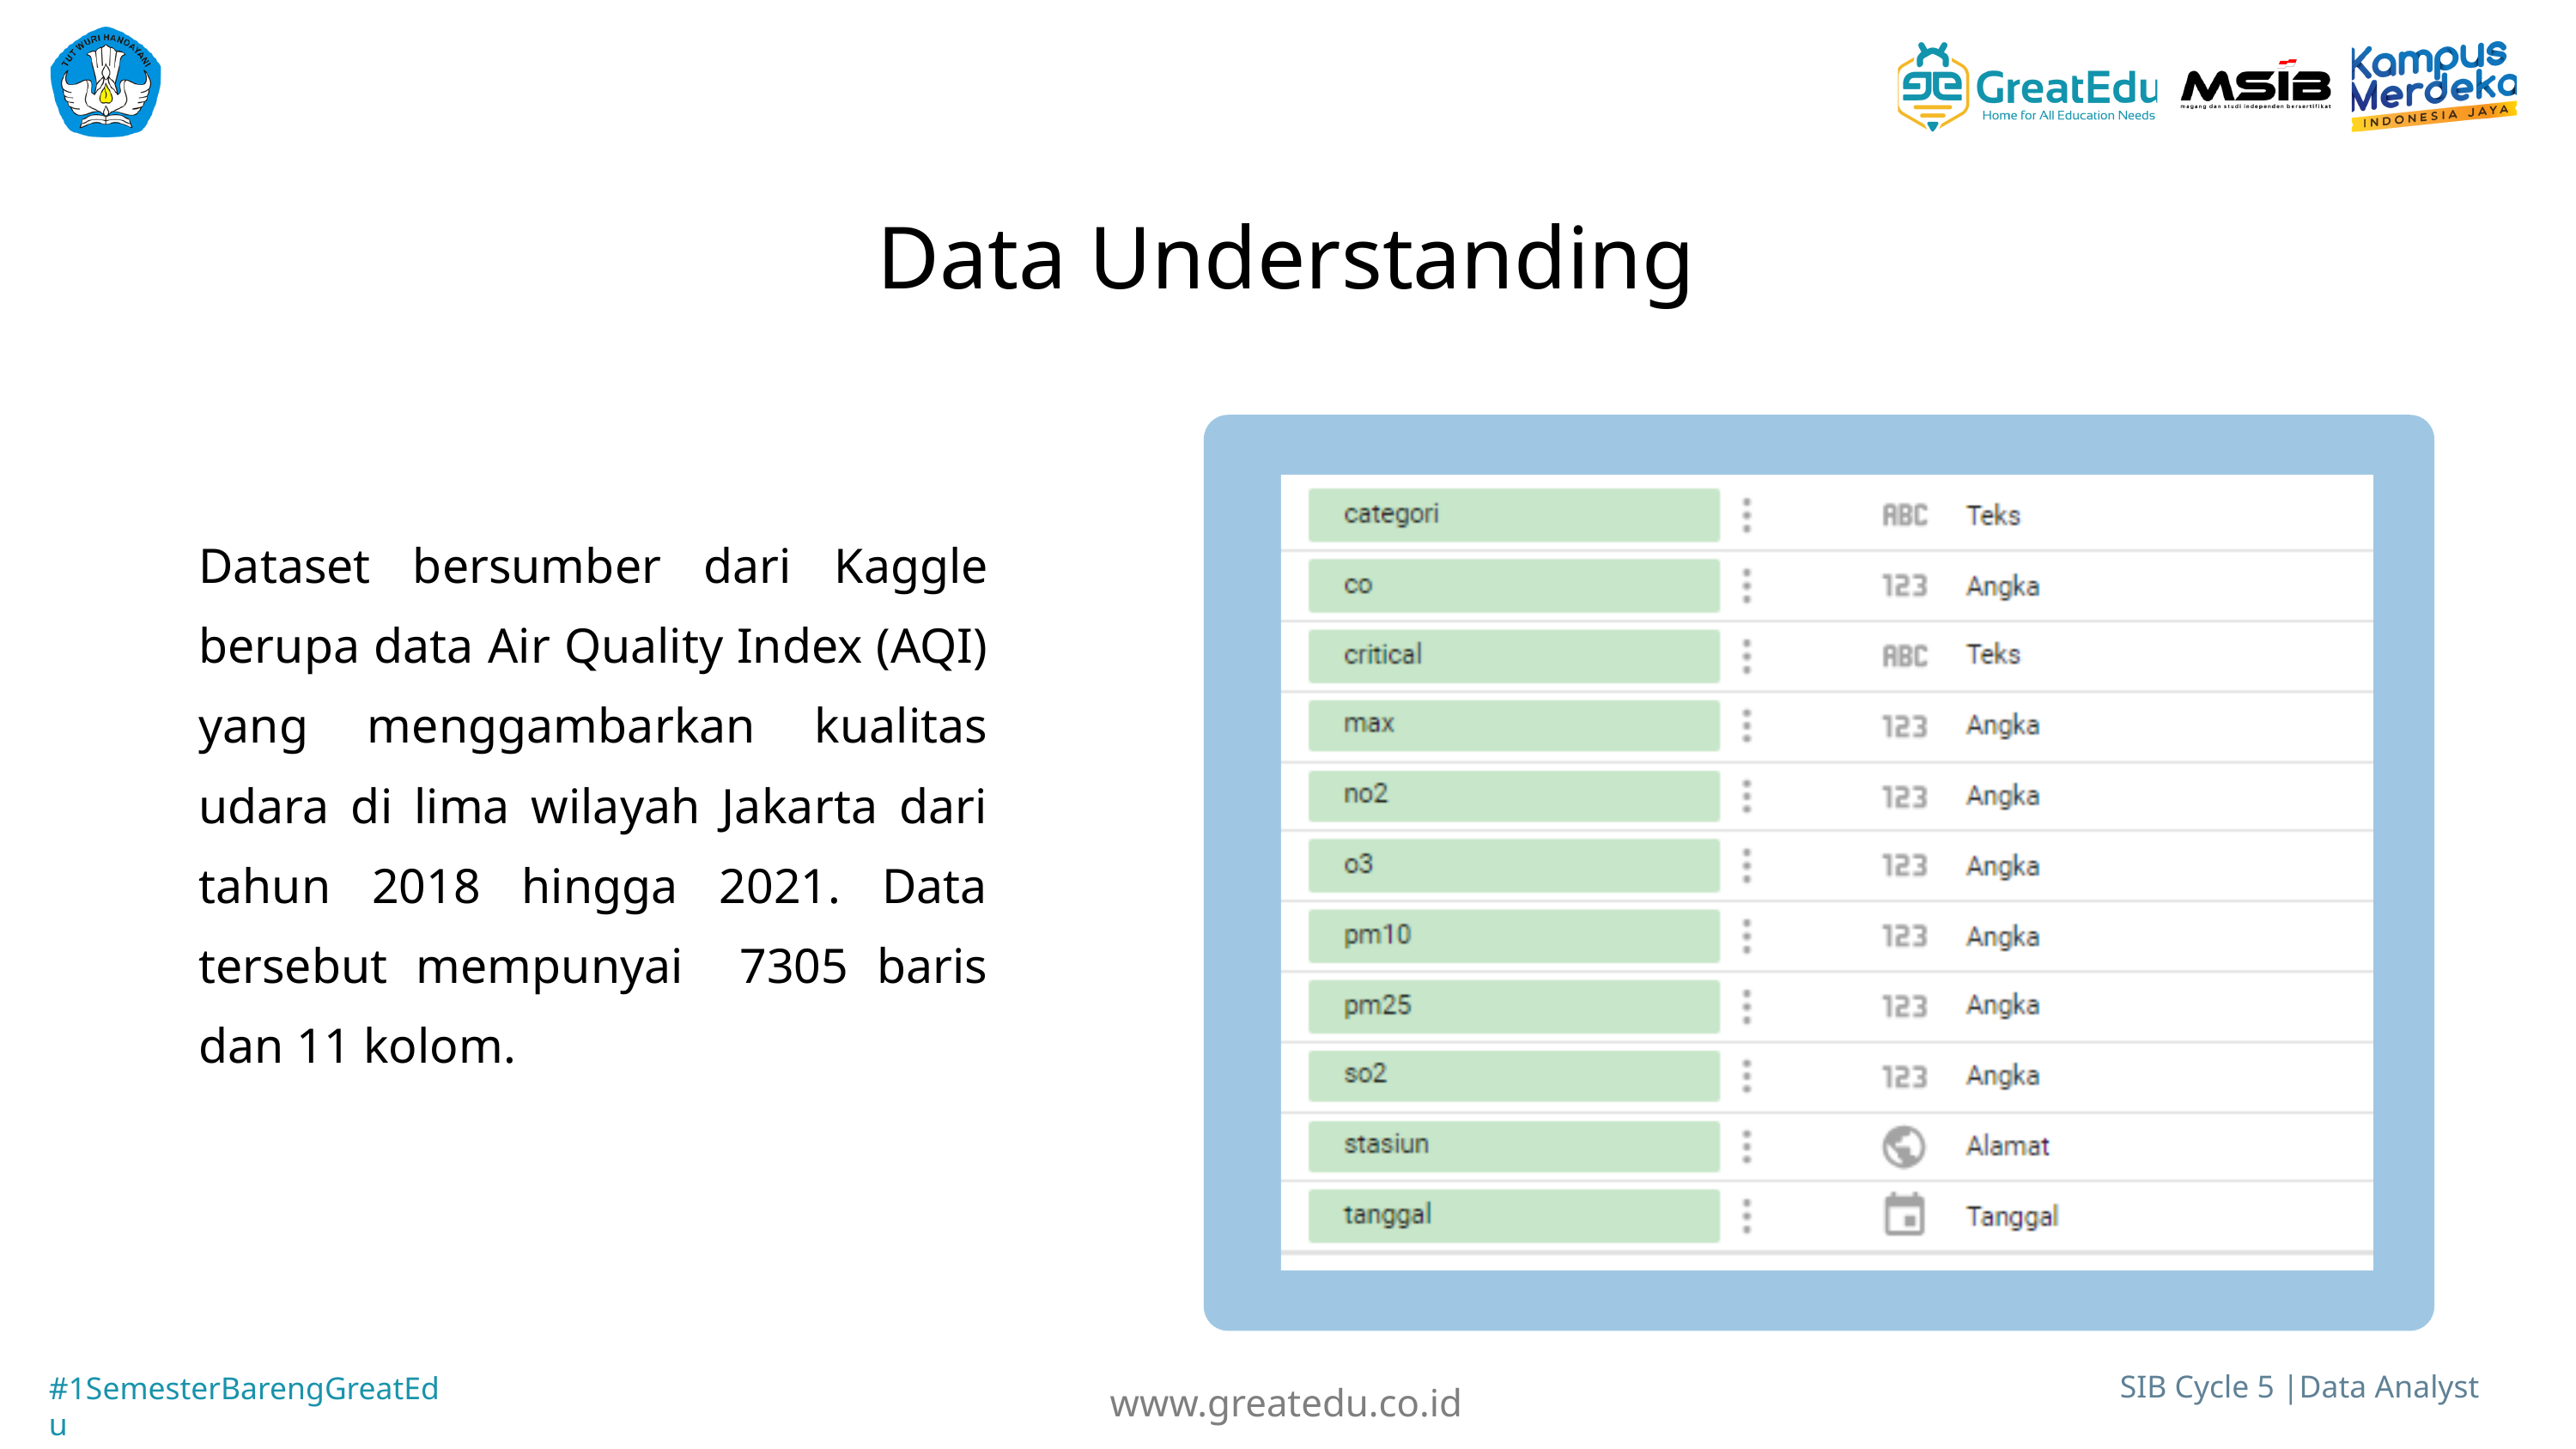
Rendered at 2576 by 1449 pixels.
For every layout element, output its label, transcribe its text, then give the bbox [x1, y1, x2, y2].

text_box [1898, 41, 2158, 132]
text_box www.greatedu.co.id [1074, 1361, 1498, 1424]
text_box Dataset bersumber dari Kaggle berupa data Air Quality Index (AQI) yang menggambarkan kualitas udara di lima wilayah Jakarta dari tahun 2018 hingga 2021. Data tersebut mempunyai 7305 baris dan 11 kolom. [198, 512, 989, 1074]
text_box #1SemesterBarengGreatEdu [48, 1369, 459, 1442]
text_box Data Understanding [696, 161, 1877, 306]
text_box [1203, 414, 2435, 1331]
text_box SIB Cycle 5 |Data Analyst [2029, 1367, 2480, 1405]
text_box [2351, 41, 2518, 132]
text_box [50, 27, 161, 137]
text_box [2157, 46, 2355, 137]
